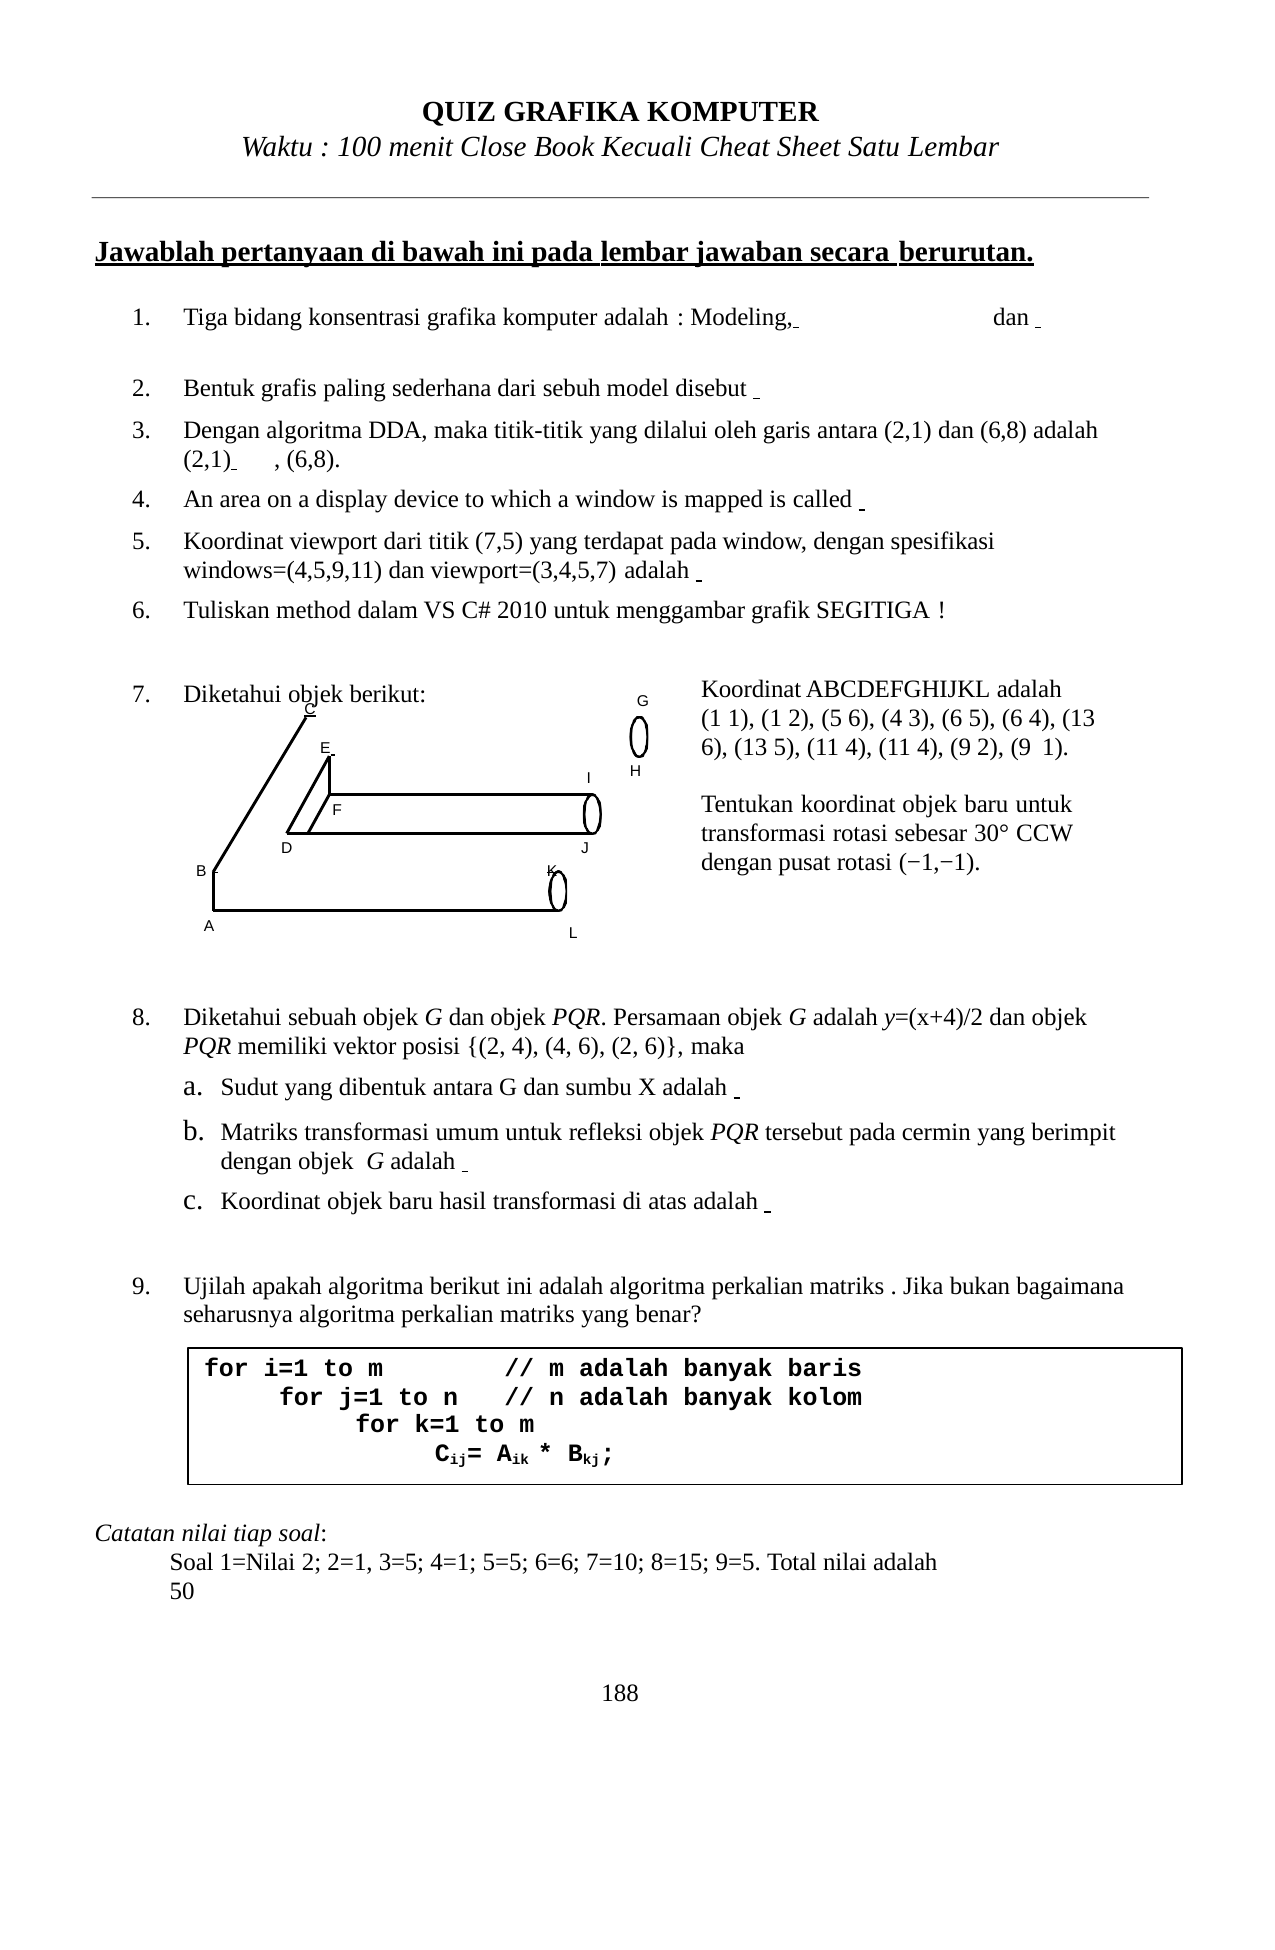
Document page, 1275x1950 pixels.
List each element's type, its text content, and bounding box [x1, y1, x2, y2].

text_box E [607, 735, 646, 757]
text_box Koordinat ABCDEFGHIJKL adalah (1 1), (1 2), (5 6), (4 3), (6 5), (6 4), (13 6), (13 5), (11 4), (11 4), (9 2), (9 1). [698, 671, 1137, 761]
text_box [629, 716, 649, 758]
text_box Tentukan koordinat objek baru untuk transformasi rotasi sebesar 30° CCW dengan pusat rotasi (−1,−1). [698, 785, 1081, 876]
text_box C [302, 696, 641, 718]
text_box G [634, 688, 652, 710]
text_box Diketahui sebuah objek G dan objek PQR. Persamaan objek G adalah y=(x+4)/2 dan objek PQR memiliki vektor posisi {(2, 4), (4, 6), (2, 6)}, maka Sudut yang dibentuk antara G dan sumbu X adalah Matriks transformasi umum untuk refleksi objek PQR tersebut pada cermin yang berimpit dengan objek G adalah Koordinat objek baru hasil transformasi di atas adalah Ujilah apakah algoritma berikut ini adalah algoritma perkalian matriks . Jika bukan bagaimana seharusnya algoritma perkalian matriks yang benar? [129, 998, 1133, 1328]
text_box [188, 1347, 1182, 1485]
text_box for k=1 to m Cij= Aik * Bkj; Catatan nilai tiap soal: Soal 1=Nilai 2; 2=1, 3=5; 4=1; 5=5; 6=6; 7=10; 8=15; 9=5. Total nilai adalah 50 [90, 1406, 988, 1605]
text_box A [201, 913, 217, 935]
text_box H [627, 758, 644, 780]
text_box 188 [594, 1676, 646, 1707]
text_box D B K [194, 831, 206, 880]
text_box for i=1 to m for j=1 to n [204, 1349, 462, 1406]
text_box QUIZ GRAFIKA KOMPUTER Waktu : 100 menit Close Book Kecuali Cheat Sheet Satu Lembar Jawablah pertanyaan di bawah ini pada lembar jawaban secara berurutan. Tiga bidang konsentrasi grafika komputer adalah : Modeling, dan Bentuk grafis paling sederhana dari sebuh model disebut Dengan algoritma DDA, maka titik-titik yang dilalui oleh garis antara (2,1) dan (6,8) adalah (2,1) , (6,8). An area on a display device to which a window is mapped is called Koordinat viewport dari titik (7,5) yang terdapat pada window, dengan spesifikasi windows=(4,5,9,11) dan viewport=(3,4,5,7) adalah Tuliskan method dalam VS C# 2010 untuk menggambar grafik SEGITIGA ! Diketahui objek berikut: [92, 90, 1117, 708]
text_box L [566, 921, 580, 942]
text_box // m adalah banyak baris // n adalah banyak kolom [504, 1349, 867, 1406]
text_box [211, 715, 603, 913]
